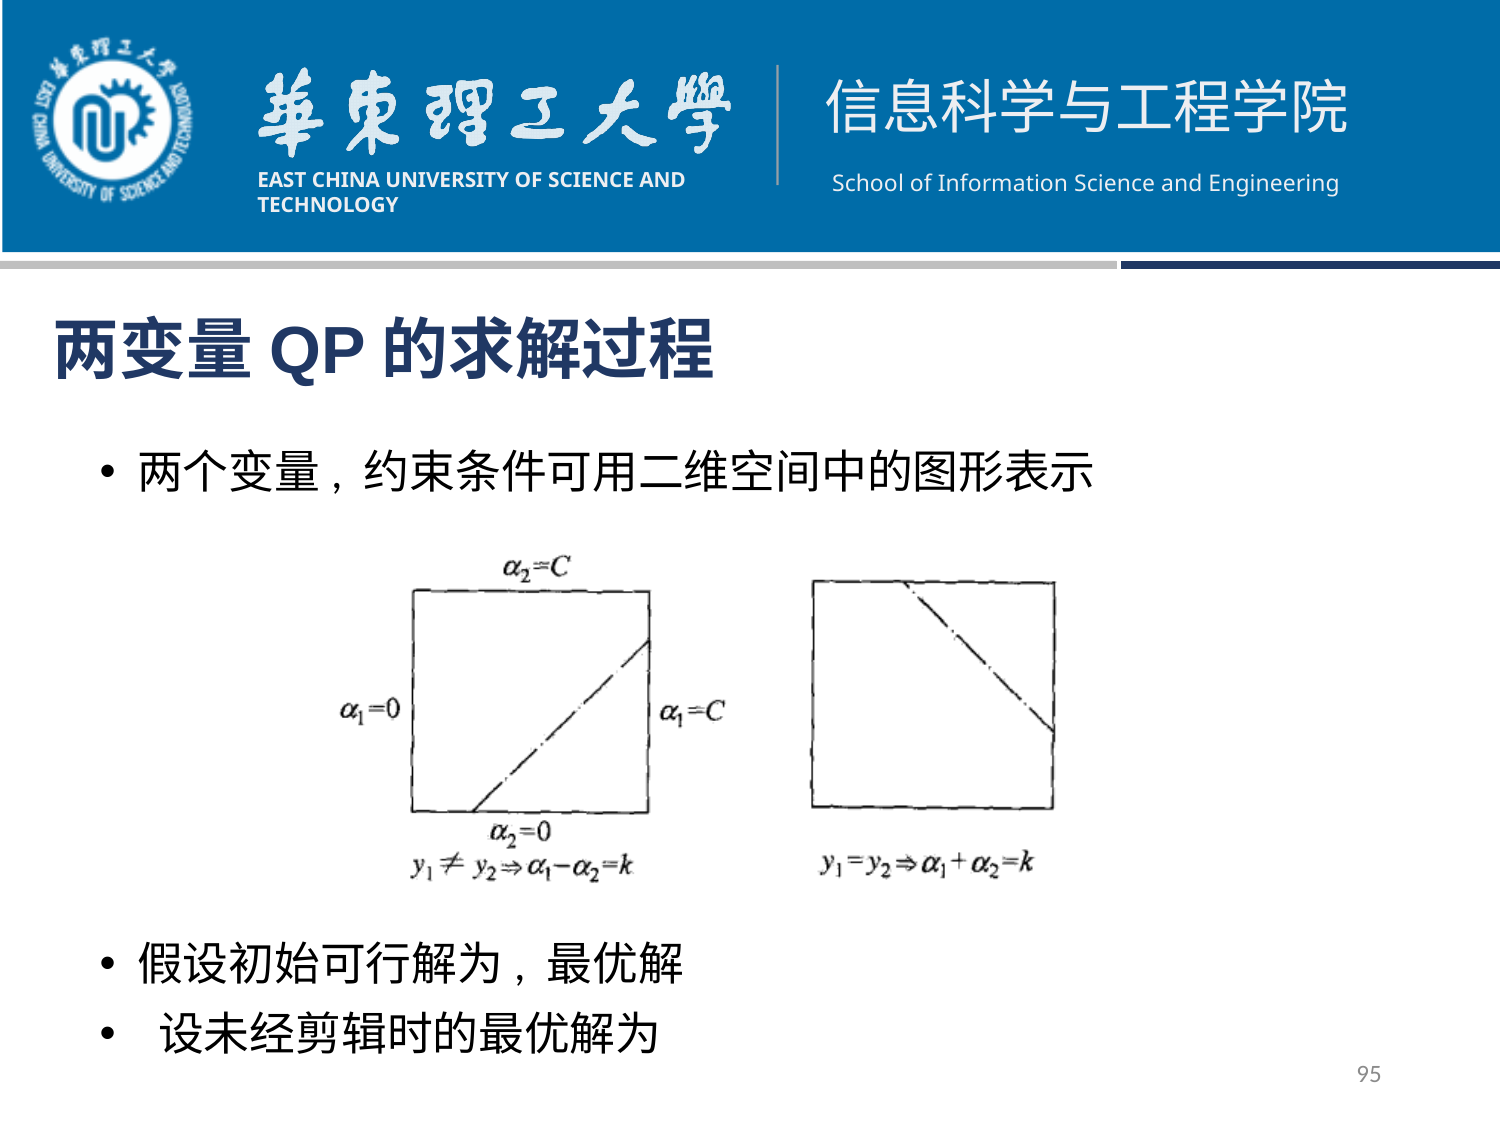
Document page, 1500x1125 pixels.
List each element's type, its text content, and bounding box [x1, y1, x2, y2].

picture [329, 550, 732, 886]
picture [22, 32, 202, 214]
slide_number 95 [1059, 1042, 1397, 1103]
text_box 两变量QP的求解过程 [41, 270, 1423, 434]
picture [798, 562, 1060, 886]
